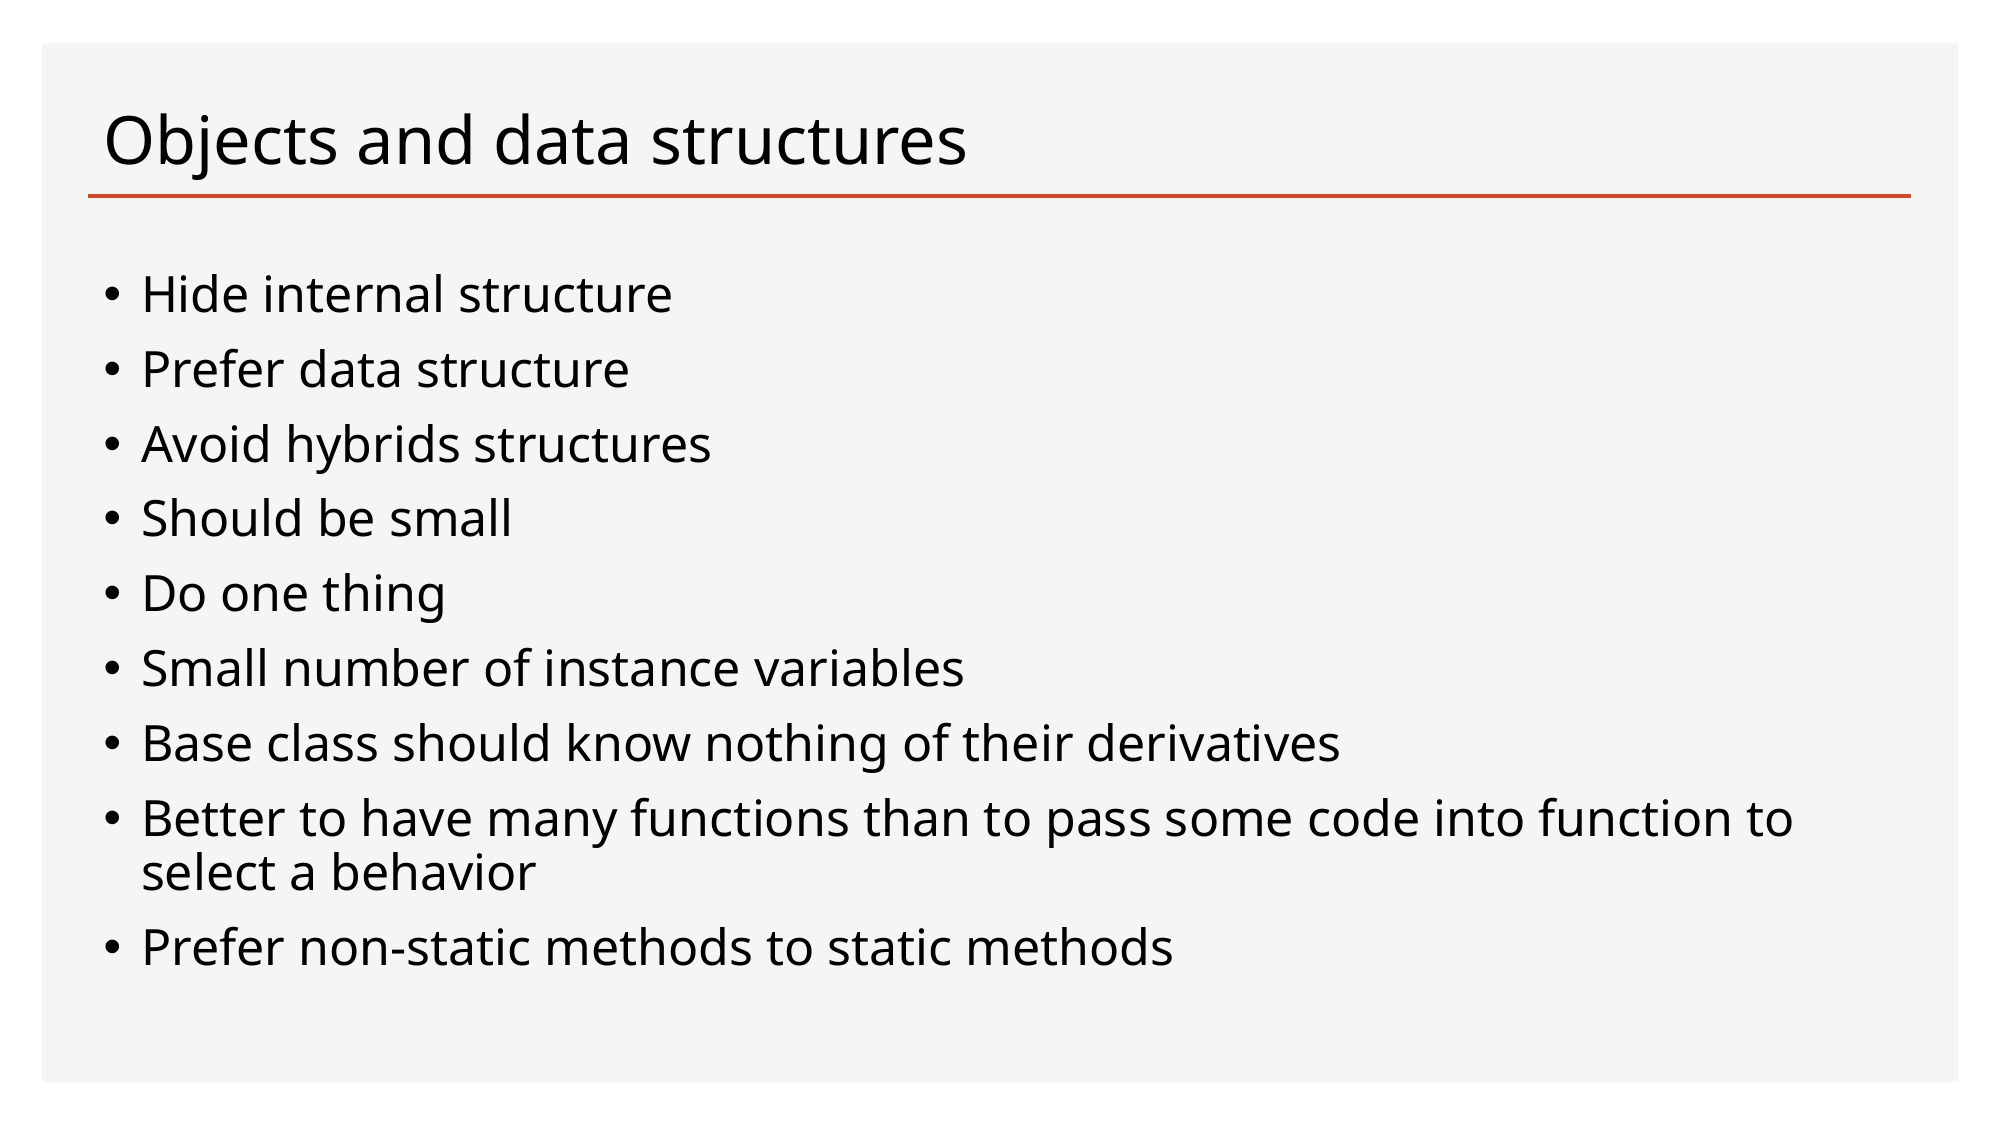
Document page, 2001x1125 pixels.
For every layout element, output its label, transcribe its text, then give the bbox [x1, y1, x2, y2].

list Hide internal structure Prefer data structure Avoid hybrids structures Should be small Do one thing Small number of instance variables Base class should know nothing of their derivatives Better to have many functions than to pass some code into function to select a behavior Prefer non-static methods to static methods [88, 261, 1912, 1050]
title Objects and data structures [88, 59, 1912, 187]
